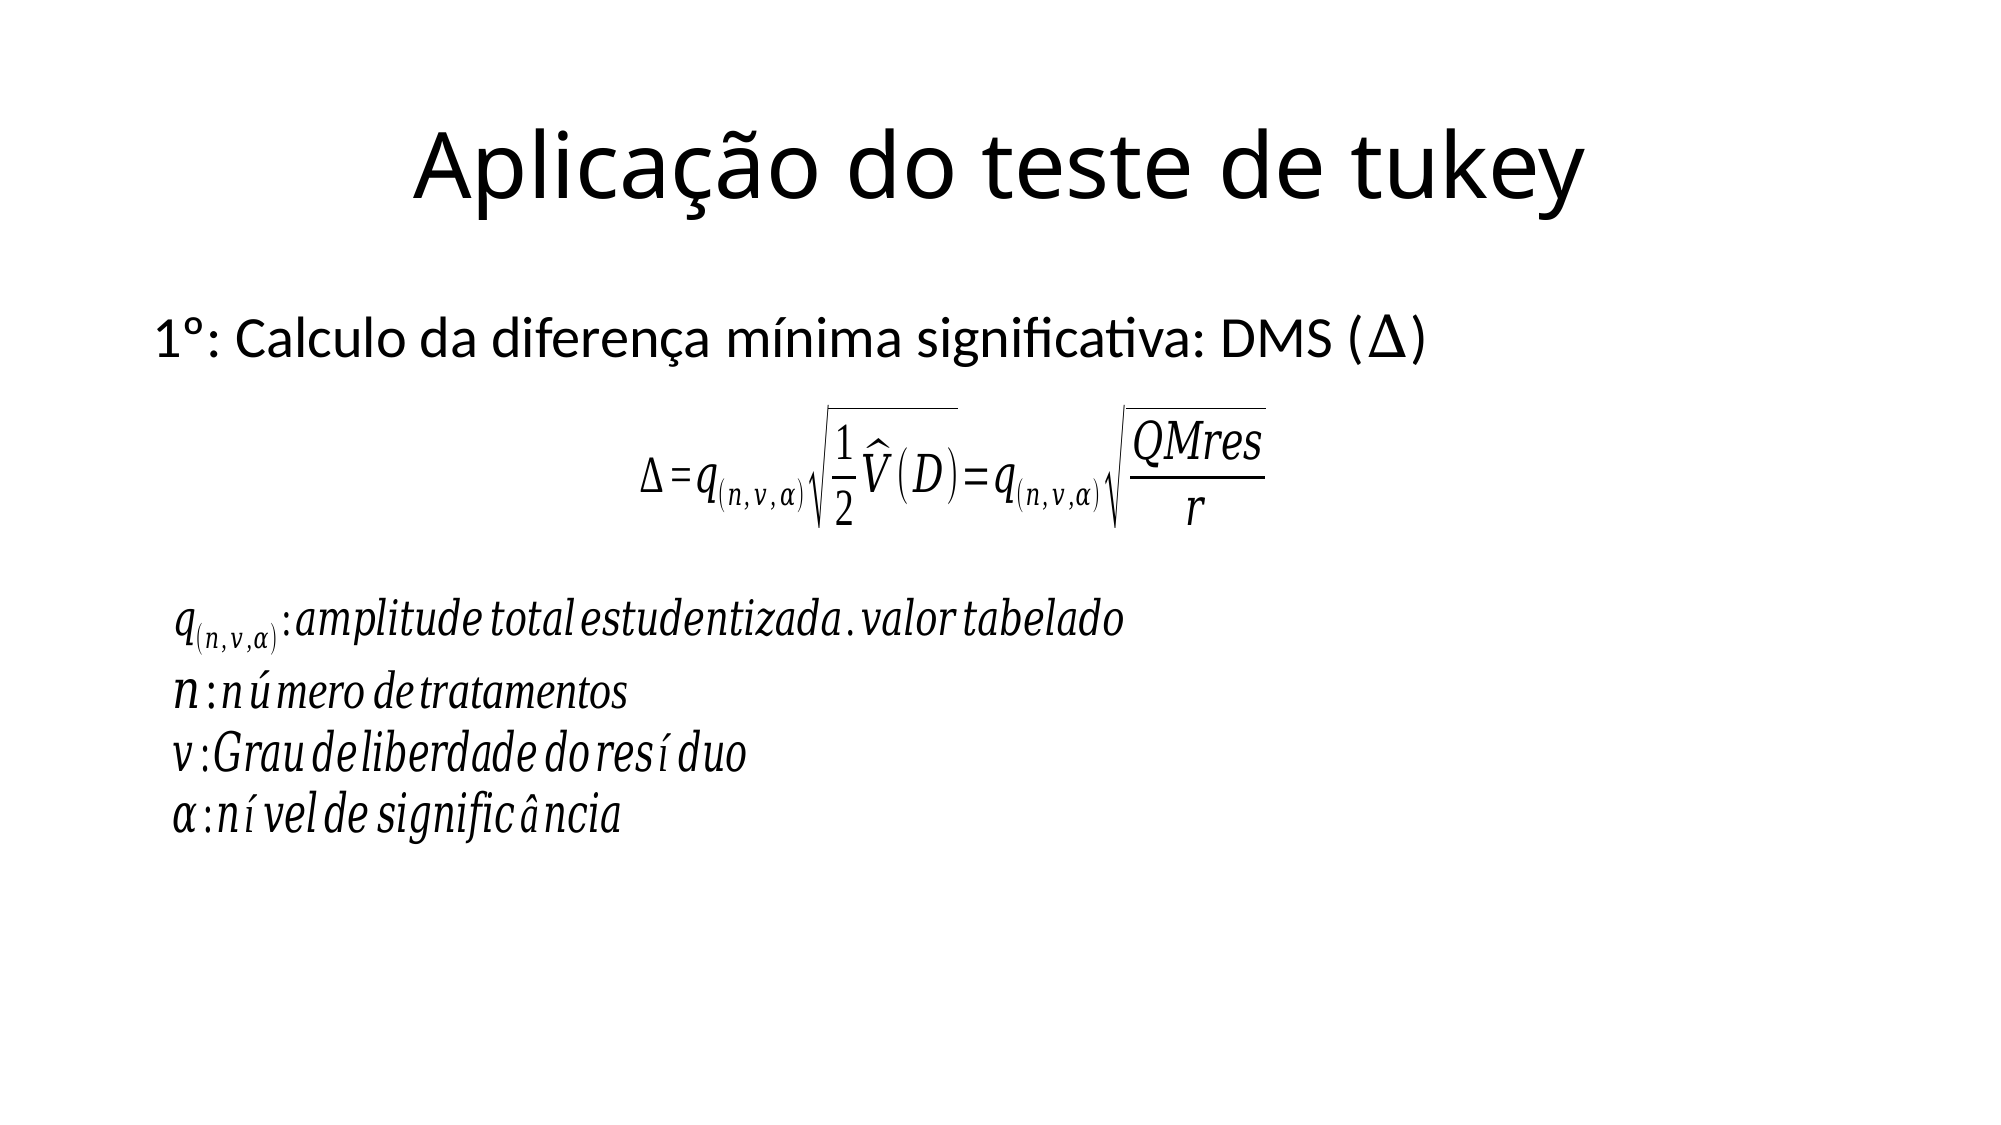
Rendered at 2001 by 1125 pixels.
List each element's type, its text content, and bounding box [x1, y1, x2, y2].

title Aplicação do teste de tukey [137, 59, 1863, 278]
list 1º: Calculo da diferença mínima significativa: DMS (Δ) [137, 299, 1863, 383]
